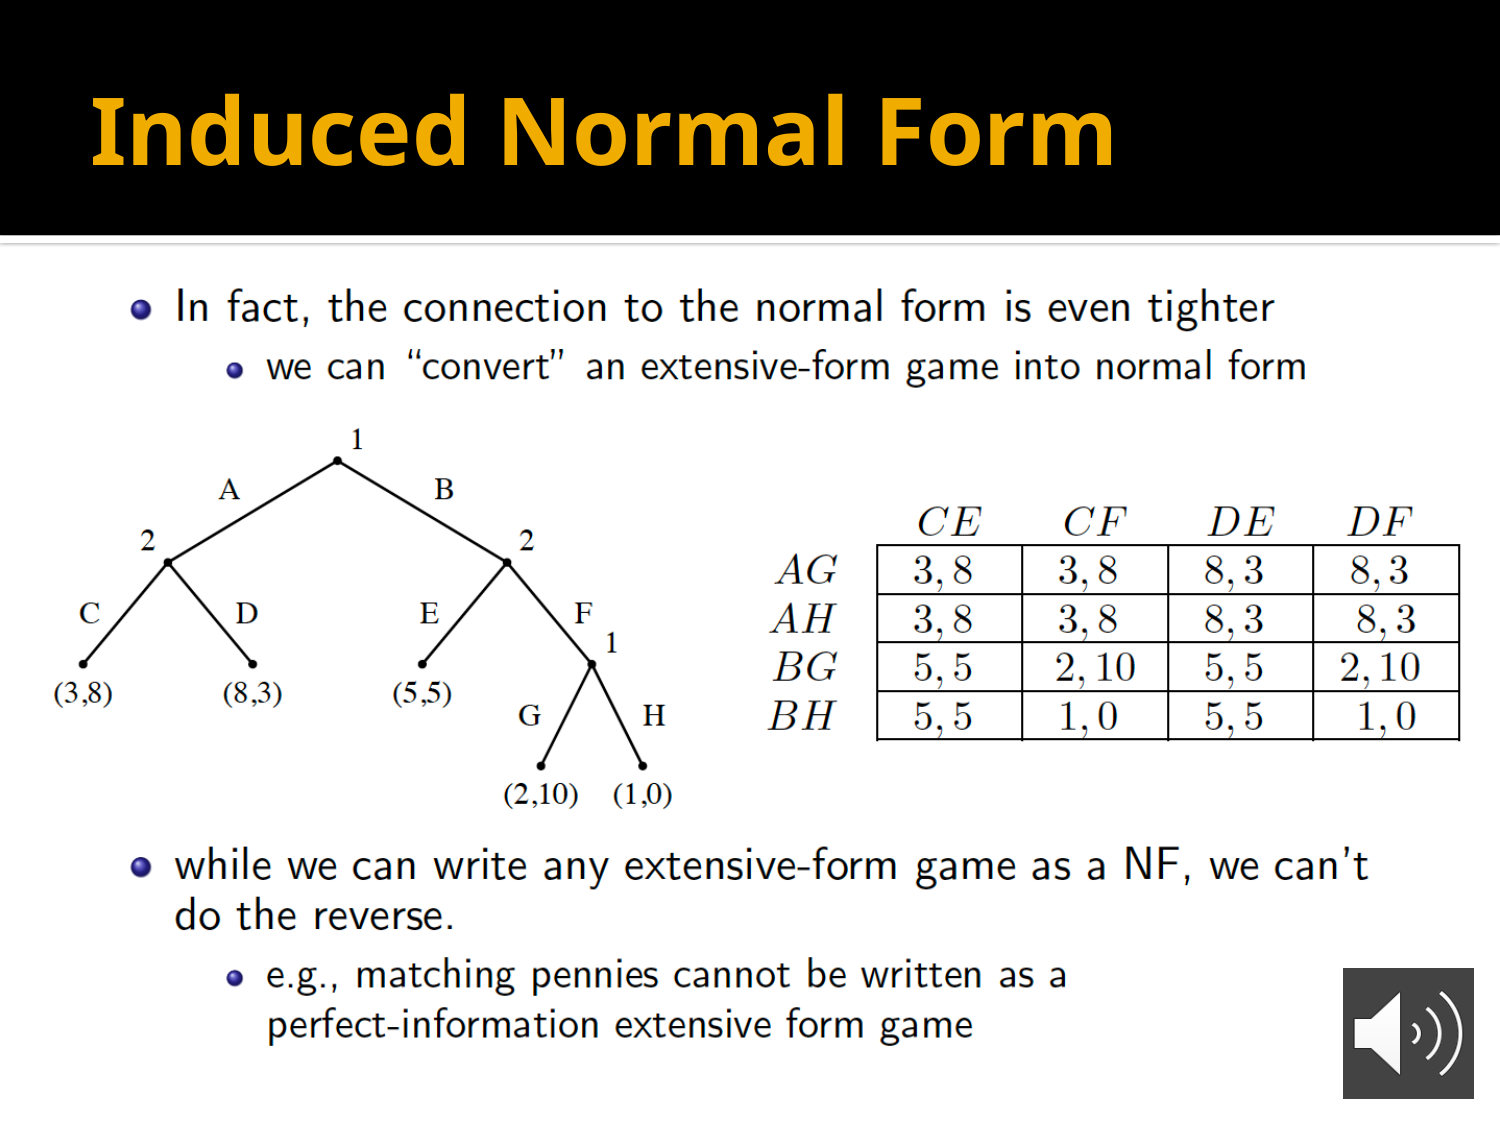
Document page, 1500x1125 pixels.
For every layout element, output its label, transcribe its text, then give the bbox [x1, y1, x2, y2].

picture [22, 276, 1478, 1100]
title Induced Normal Form [75, 25, 1425, 231]
